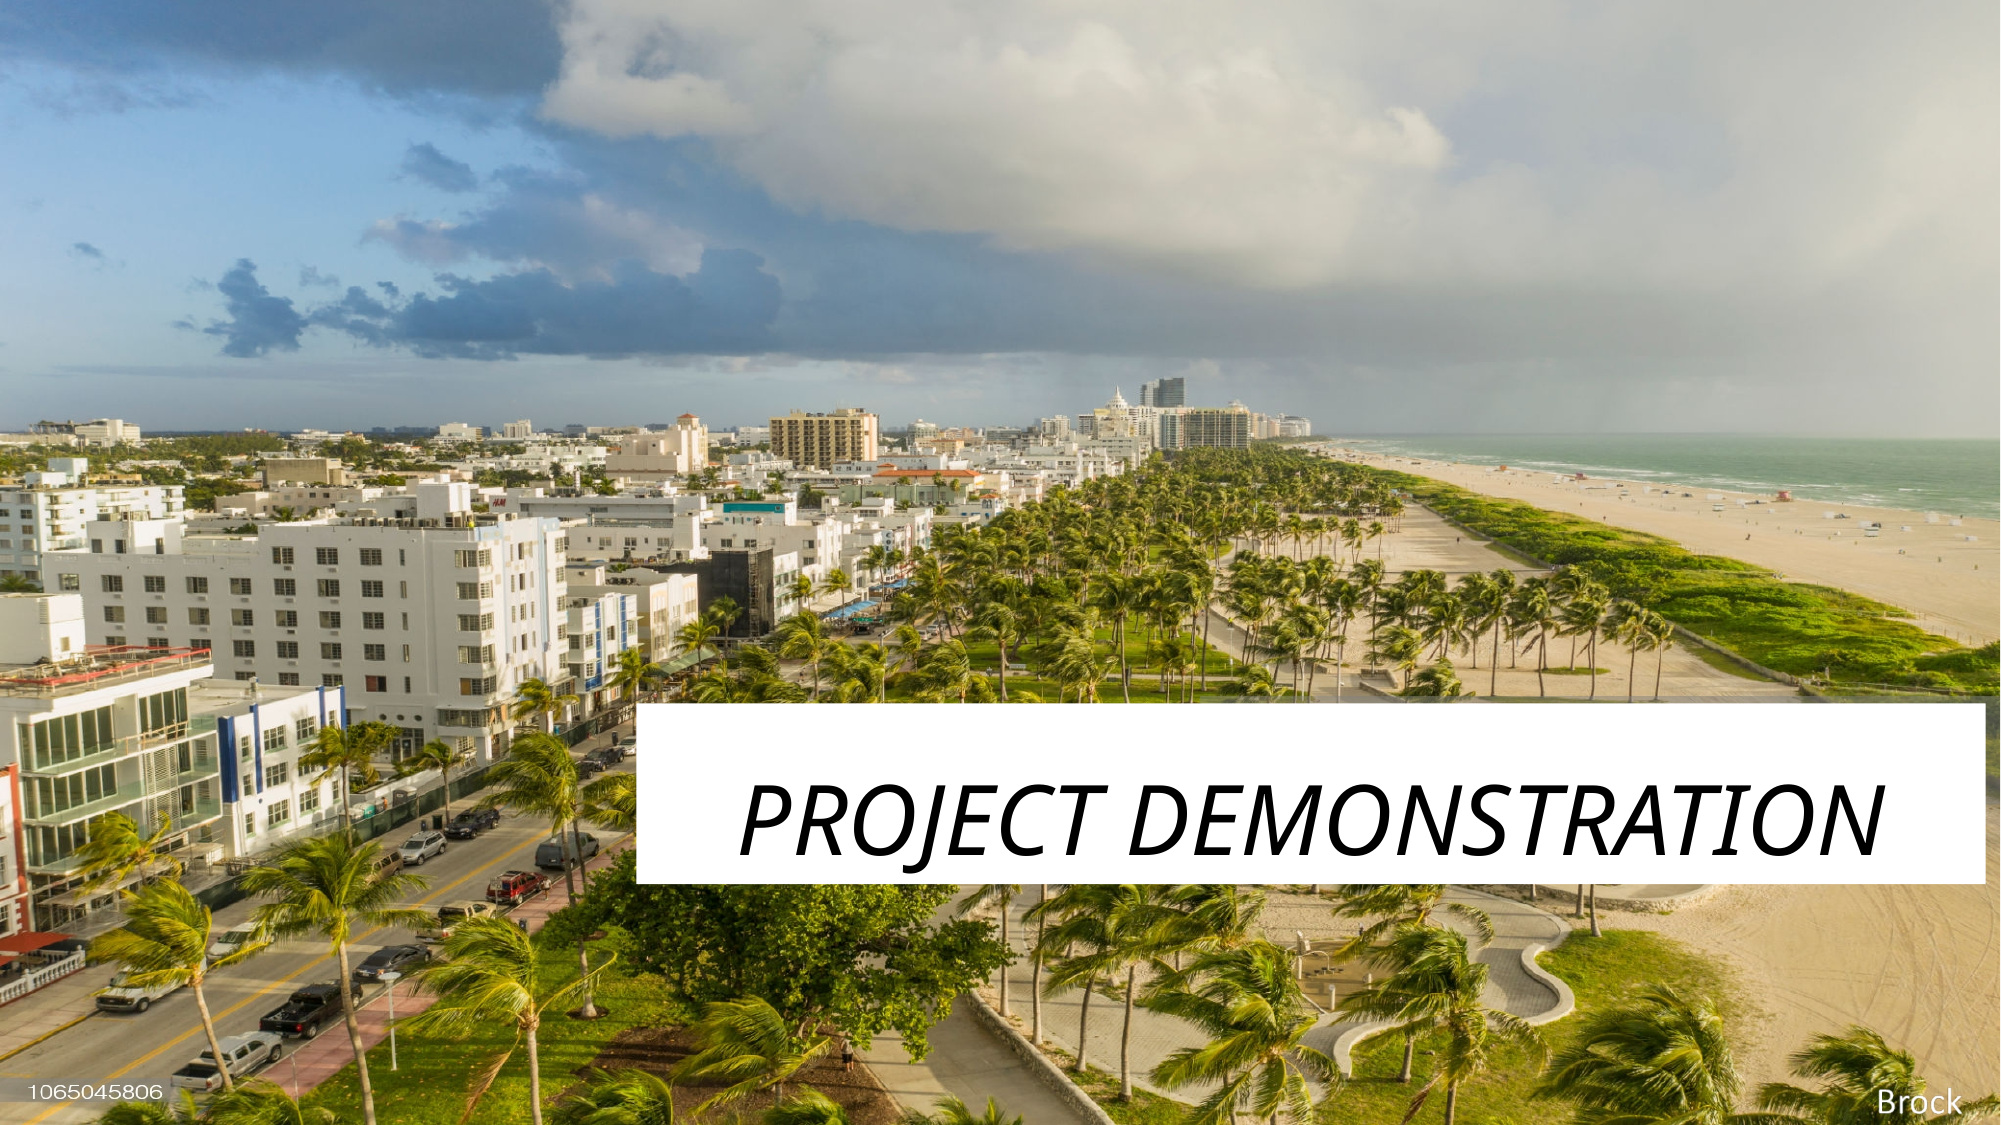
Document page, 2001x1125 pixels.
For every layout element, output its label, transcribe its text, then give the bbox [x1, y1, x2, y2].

title PROJECT DEMONSTRATION [636, 703, 1986, 885]
picture [0, 0, 2001, 1125]
